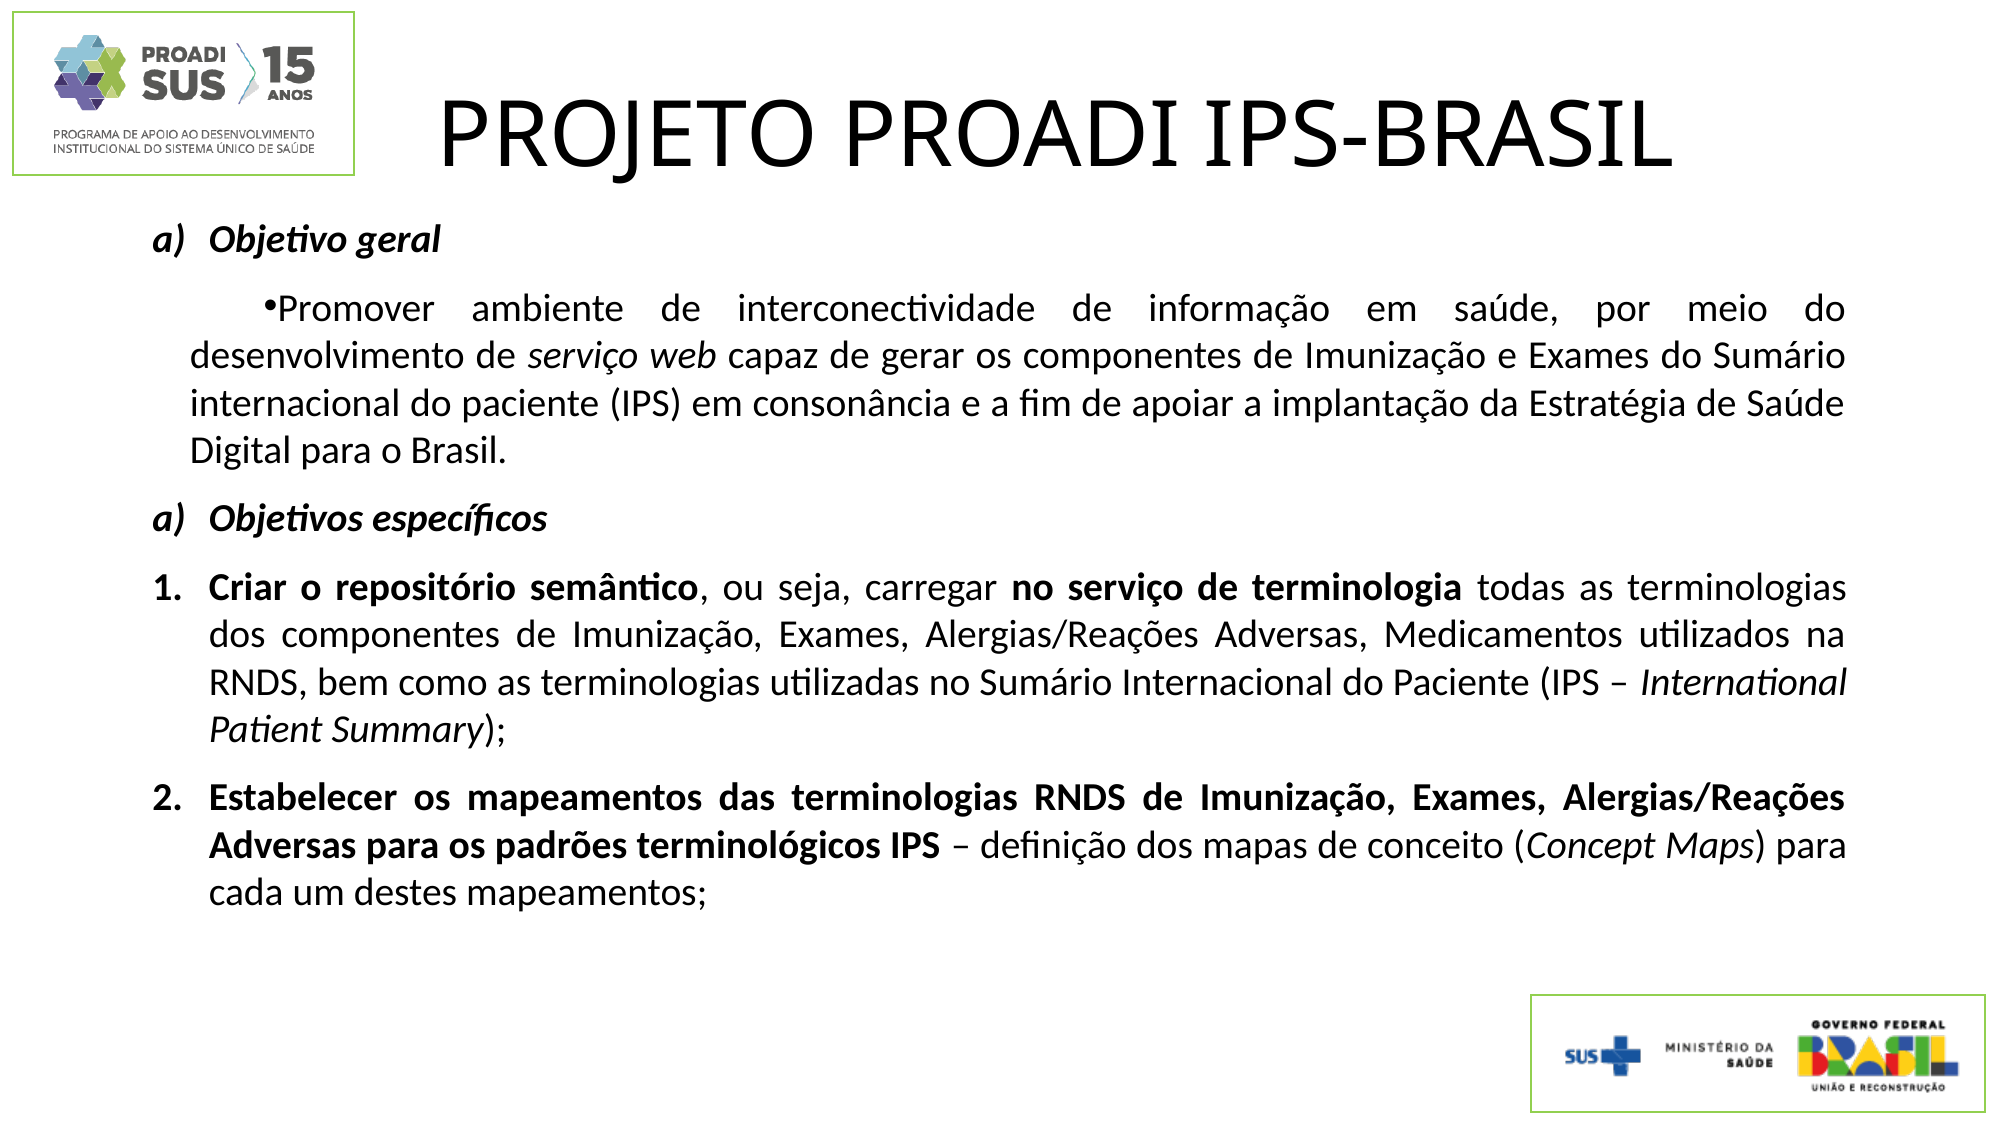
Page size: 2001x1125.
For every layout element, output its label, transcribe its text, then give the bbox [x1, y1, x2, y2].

picture [1540, 1005, 1980, 1107]
list Objetivo geral Promover ambiente de interconectividade de informação em saúde, por meio do desenvolvimento de serviço web capaz de gerar os componentes de Imunização e Exames do Sumário internacional do paciente (IPS) em consonância e a fim de apoiar a implantação da Estratégia de Saúde Digital para o Brasil. Objetivos específicos Criar o repositório semântico, ou seja, carregar no serviço de terminologia todas as terminologias dos componentes de Imunização, Exames, Alergias/Reações Adversas, Medicamentos utilizados na RNDS, bem como as terminologias utilizadas no Sumário Internacional do Paciente (IPS – International Patient Summary); Estabelecer os mapeamentos das terminologias RNDS de Imunização, Exames, Alergias/Reações Adversas para os padrões terminológicos IPS – definição dos mapas de conceito (Concept Maps) para cada um destes mapeamentos; [137, 205, 1863, 988]
picture [32, 19, 335, 168]
title PROJETO PROADI IPS-BRASIL [421, 28, 2000, 246]
